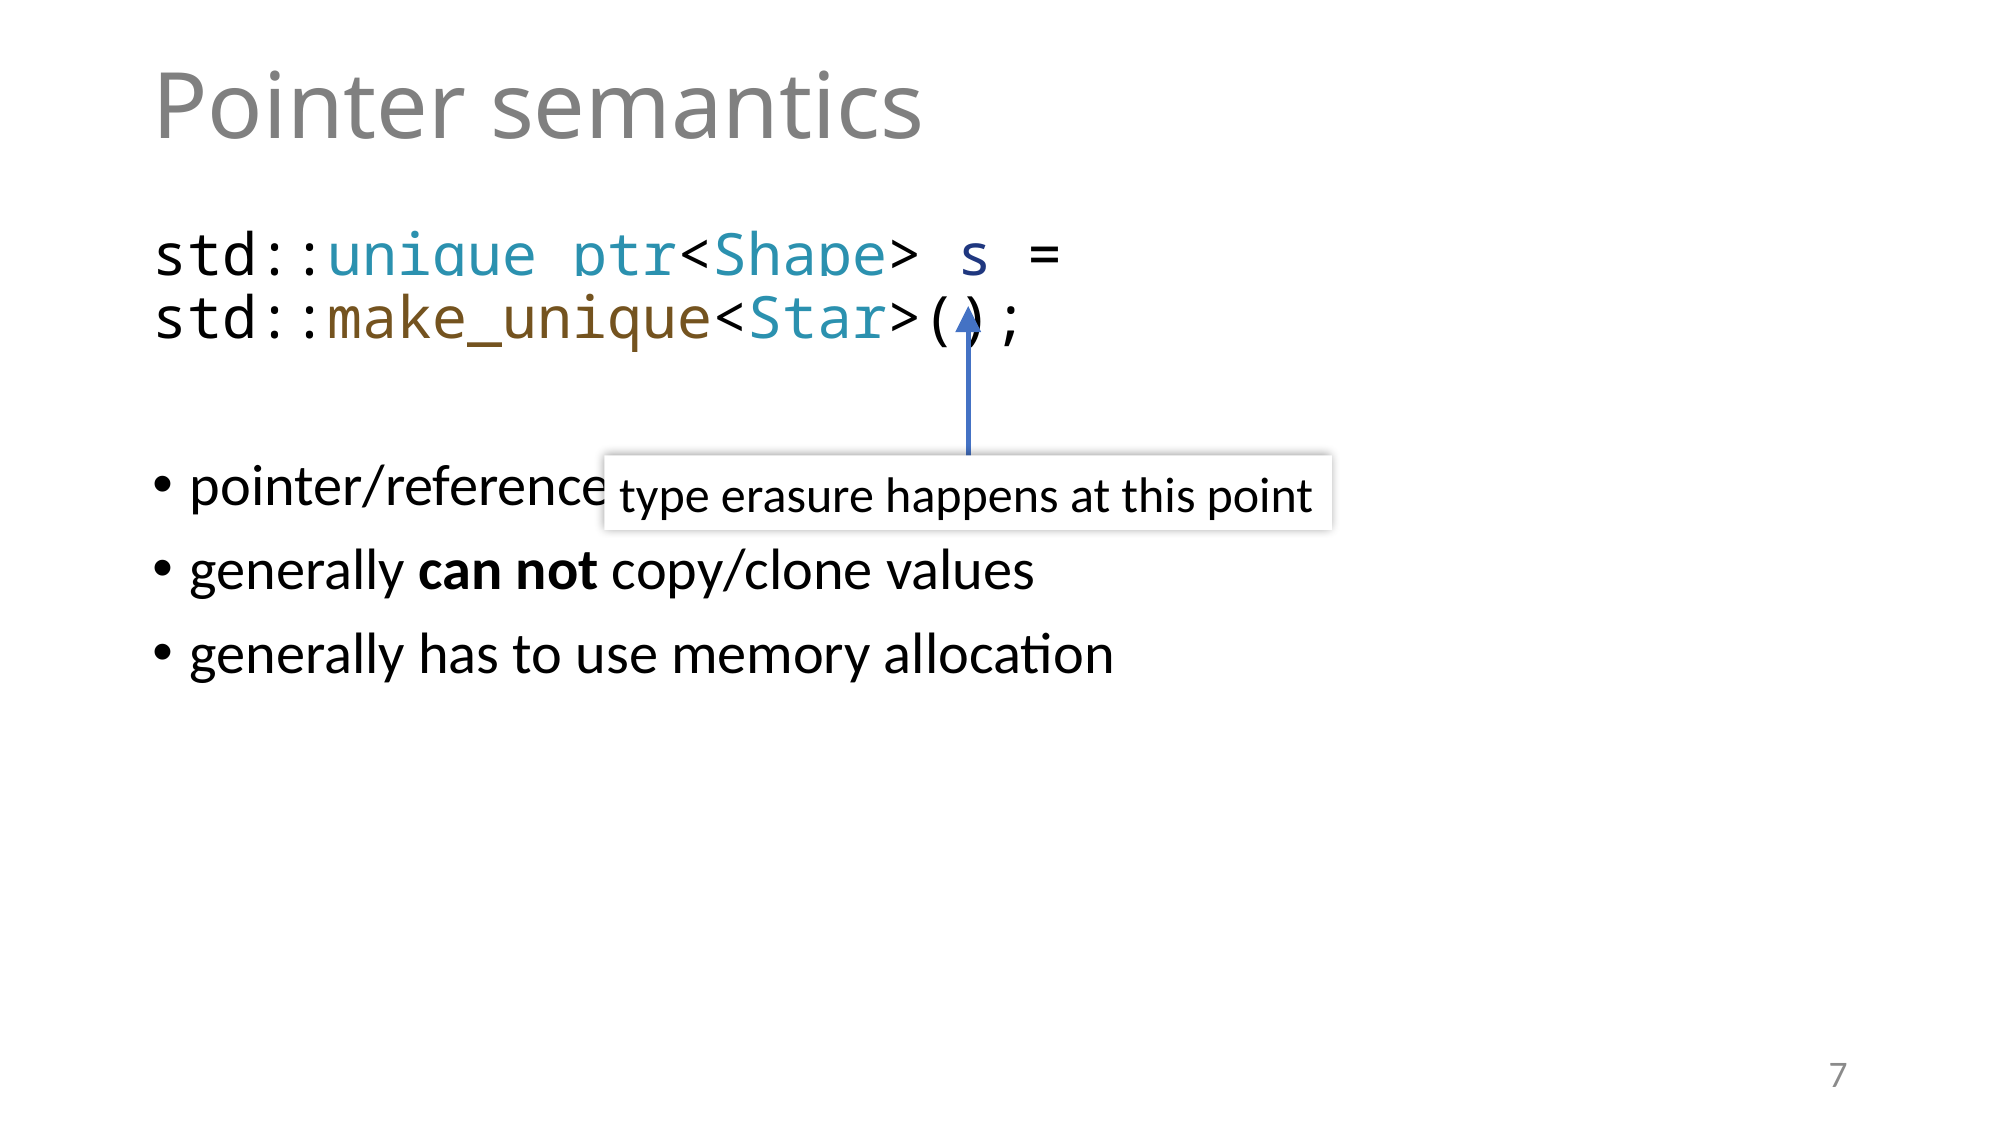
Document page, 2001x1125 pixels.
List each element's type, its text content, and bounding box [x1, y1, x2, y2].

slide_number 7 [1412, 1042, 1863, 1103]
list std::unique_ptr<Shape> s = std::make_unique<Star>(); pointer/reference semantics generally can not copy/clone values generally has to use memory allocation [137, 217, 1863, 1043]
title Pointer semantics [137, 0, 1863, 217]
text_box type erasure happens at this point [604, 455, 1332, 530]
